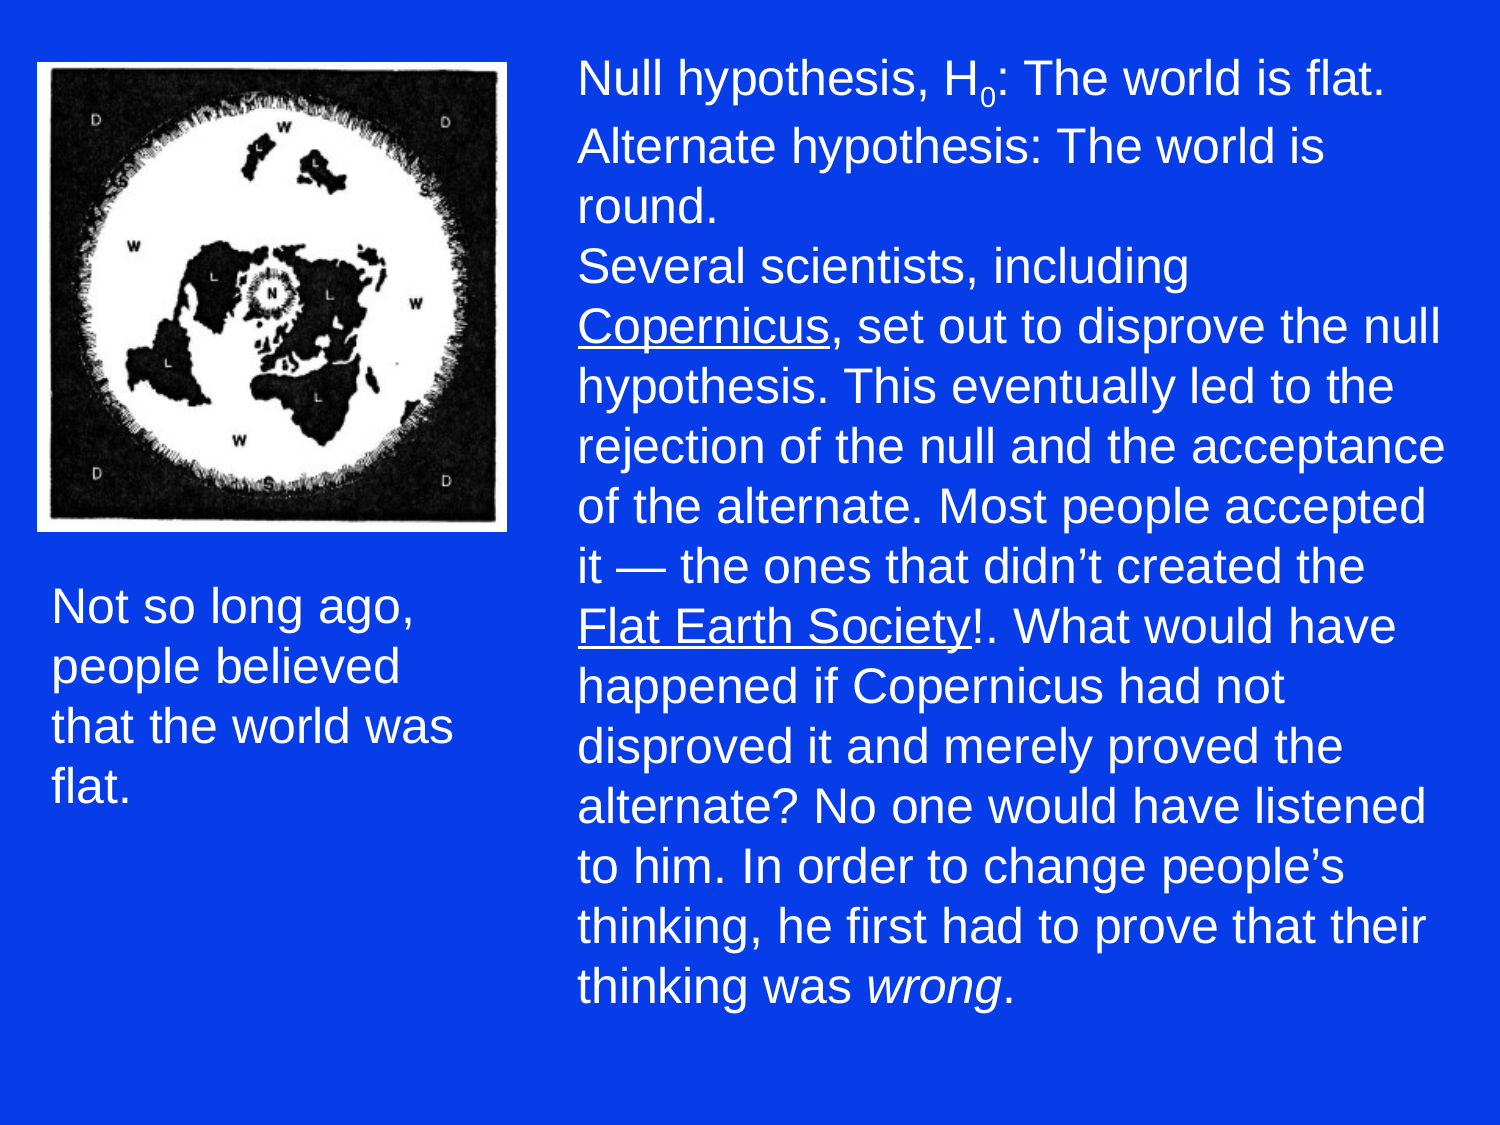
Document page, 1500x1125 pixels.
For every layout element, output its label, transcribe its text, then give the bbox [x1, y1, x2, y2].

text_box Null hypothesis, H0: The world is flat. Alternate hypothesis: The world is round. Several scientists, including Copernicus, set out to disprove the null hypothesis. This eventually led to the rejection of the null and the acceptance of the alternate. Most people accepted it — the ones that didn’t created the Flat Earth Society!. What would have happened if Copernicus had not disproved it and merely proved the alternate? No one would have listened to him. In order to change people’s thinking, he first had to prove that their thinking was wrong. [562, 37, 1463, 1081]
picture [37, 62, 507, 532]
text_box Not so long ago, people believed that the world was flat. [36, 566, 487, 822]
